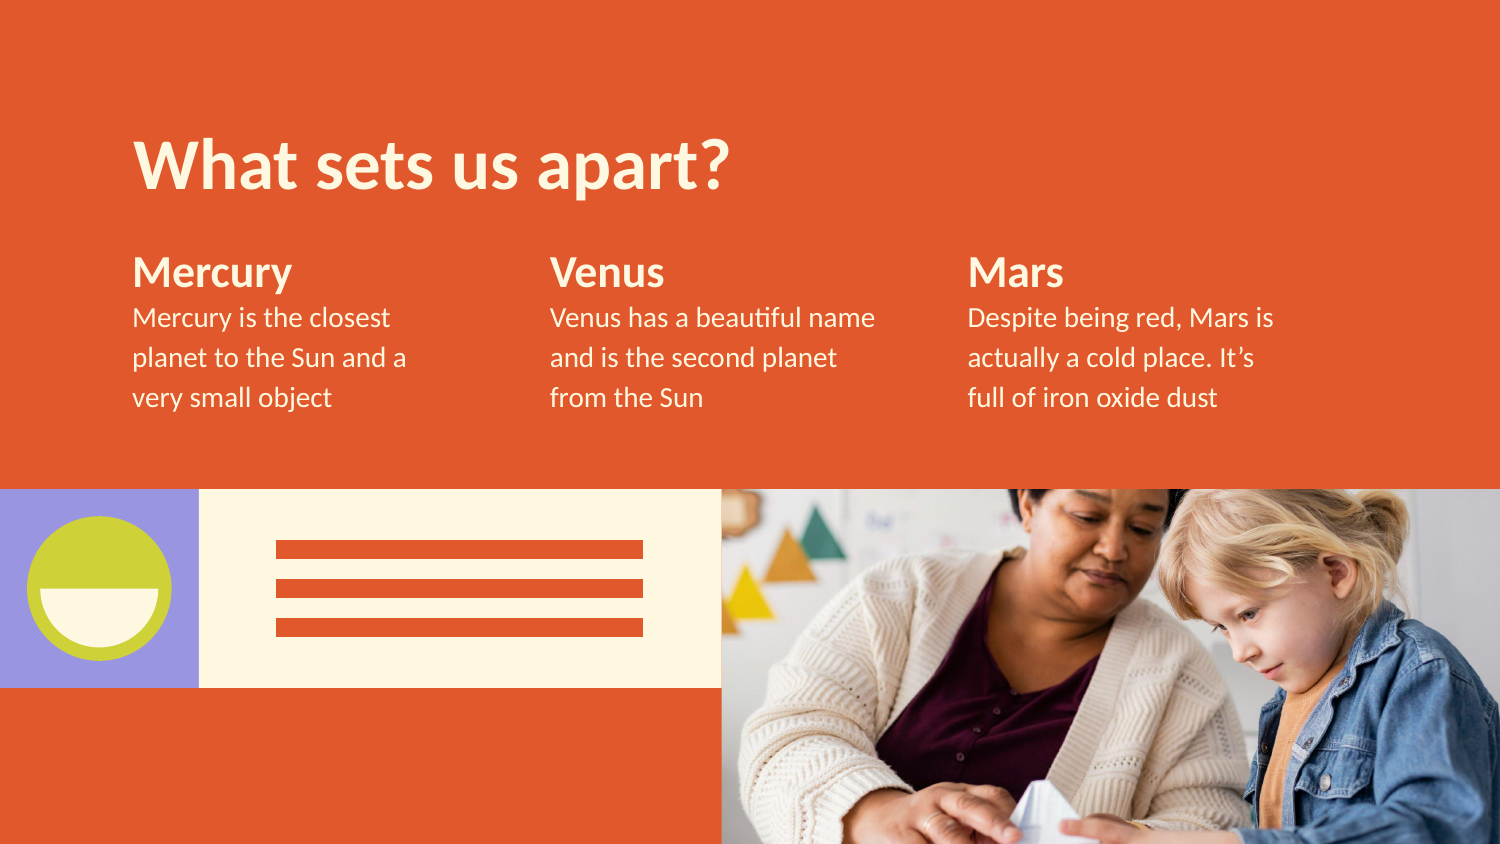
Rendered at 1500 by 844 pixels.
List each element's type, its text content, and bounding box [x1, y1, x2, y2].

subtitle Venus has a beautiful name and is the second planet from the Sun [534, 312, 892, 421]
subtitle Despite being red, Mars is actually a cold place. It’s full of iron oxide dust [952, 312, 1310, 421]
text_box [40, 588, 159, 648]
title What sets us apart? [118, 88, 1382, 183]
subtitle Mercury [116, 241, 474, 312]
picture [721, 488, 1500, 844]
subtitle Mars [952, 241, 1310, 312]
text_box [0, 489, 198, 688]
text_box [26, 516, 172, 661]
subtitle Mercury is the closest planet to the Sun and a very small object [116, 312, 474, 421]
subtitle Venus [534, 241, 892, 312]
text_box [198, 489, 719, 688]
